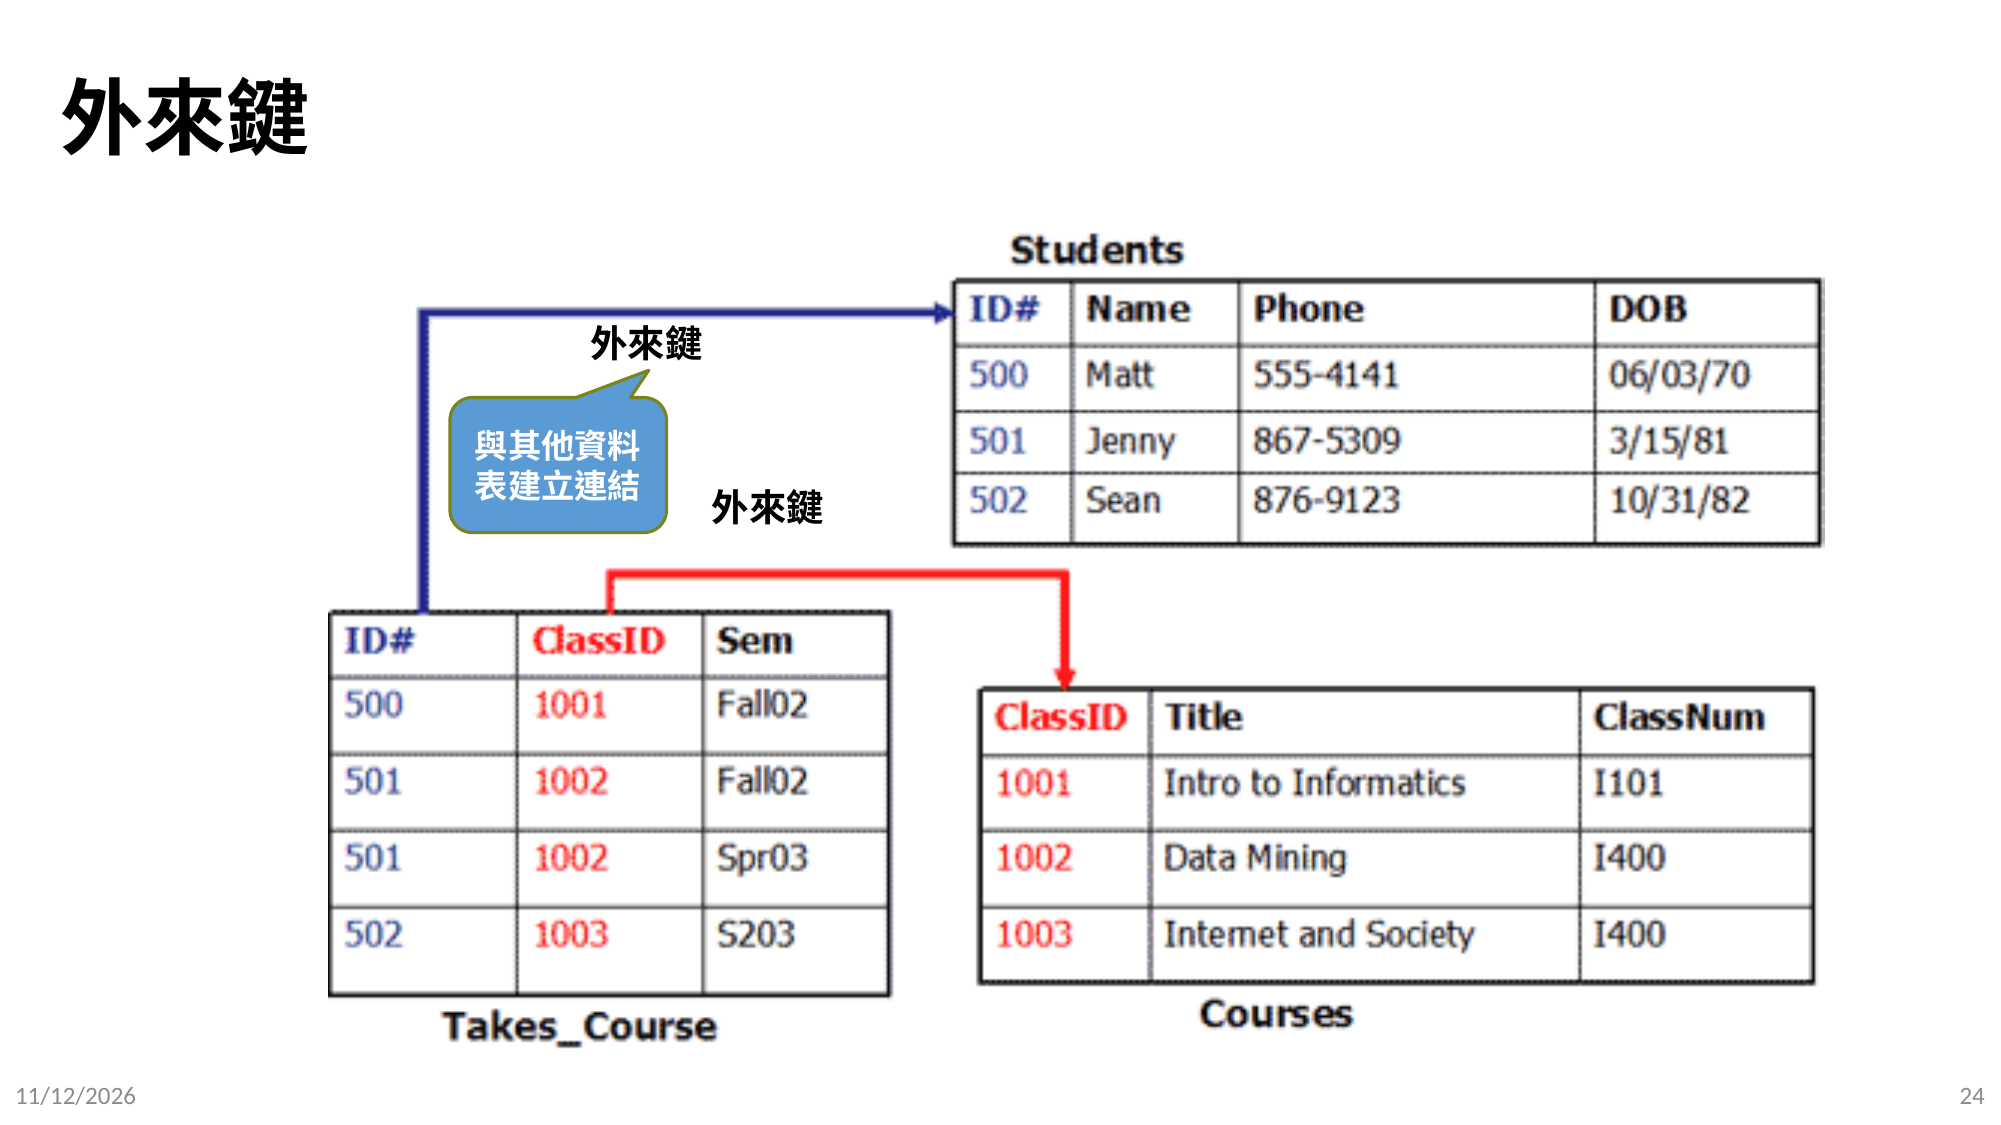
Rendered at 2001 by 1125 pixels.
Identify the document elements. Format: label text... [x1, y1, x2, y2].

slide_number 24 [1550, 1065, 2000, 1125]
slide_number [0, 1065, 450, 1125]
title 外來鍵 [45, 50, 1950, 193]
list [328, 220, 1825, 1060]
